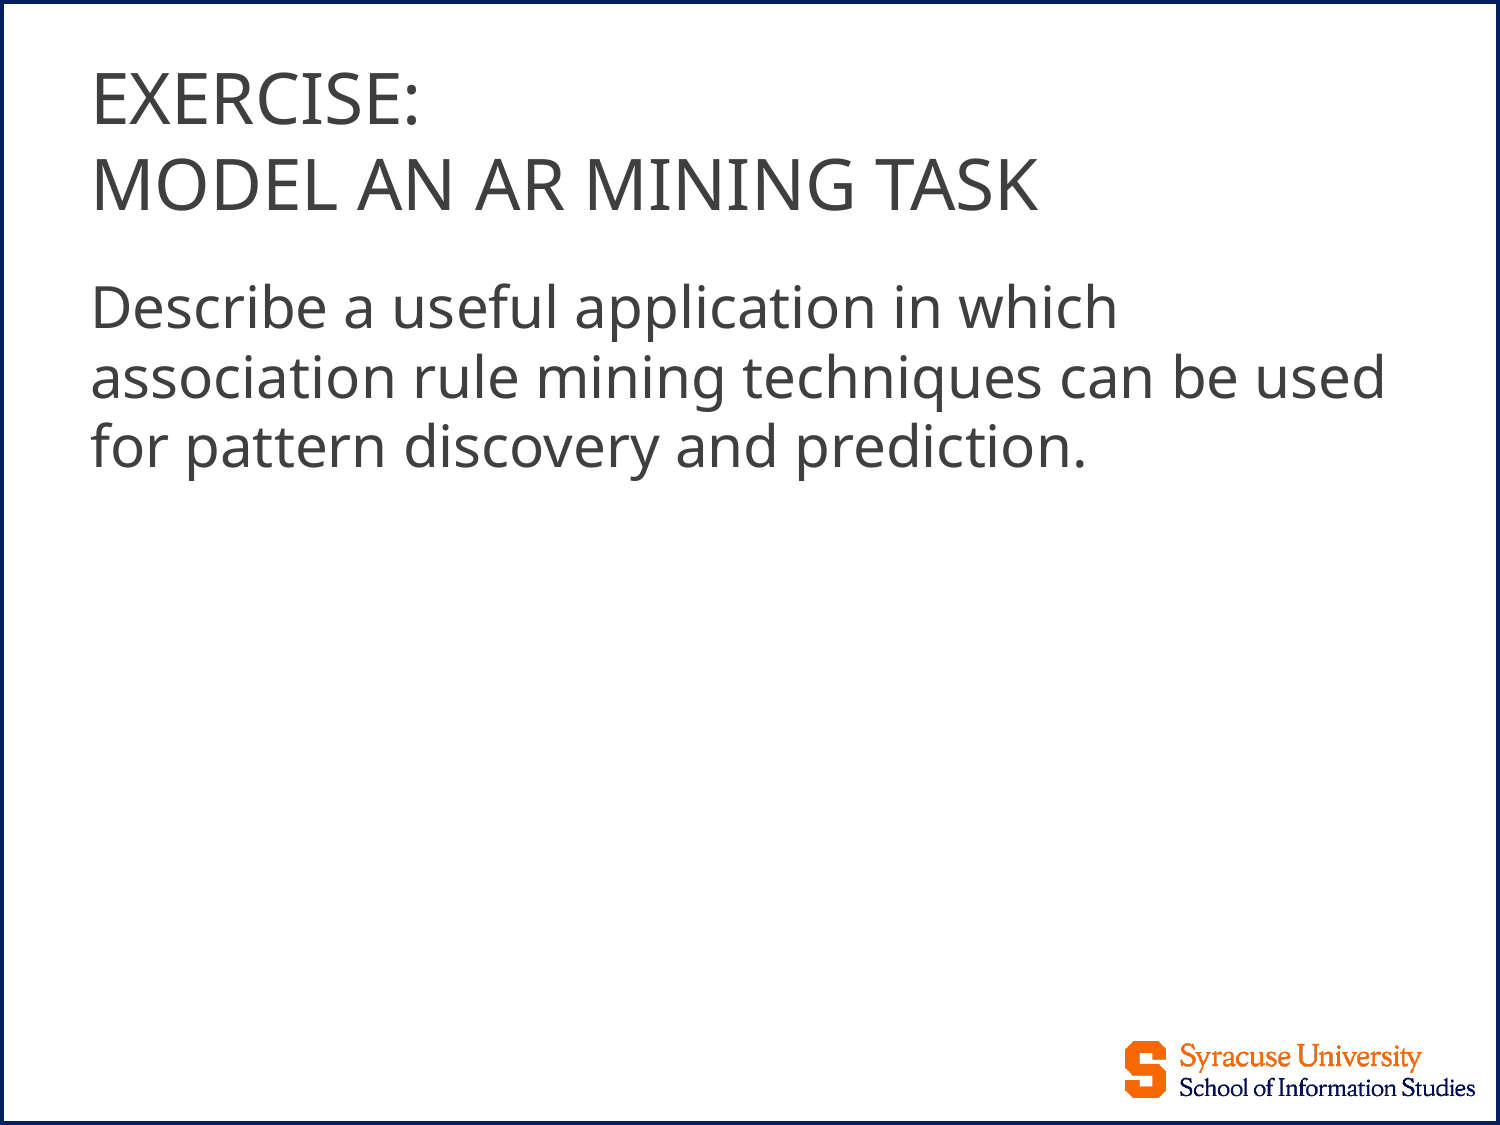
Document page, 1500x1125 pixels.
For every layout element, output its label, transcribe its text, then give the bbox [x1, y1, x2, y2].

picture [1125, 1041, 1475, 1098]
title EXERCISE: MODEL AN AR MINING TASK [75, 45, 1425, 233]
list Describe a useful application in which association rule mining techniques can be used for pattern discovery and prediction. [75, 262, 1425, 1005]
